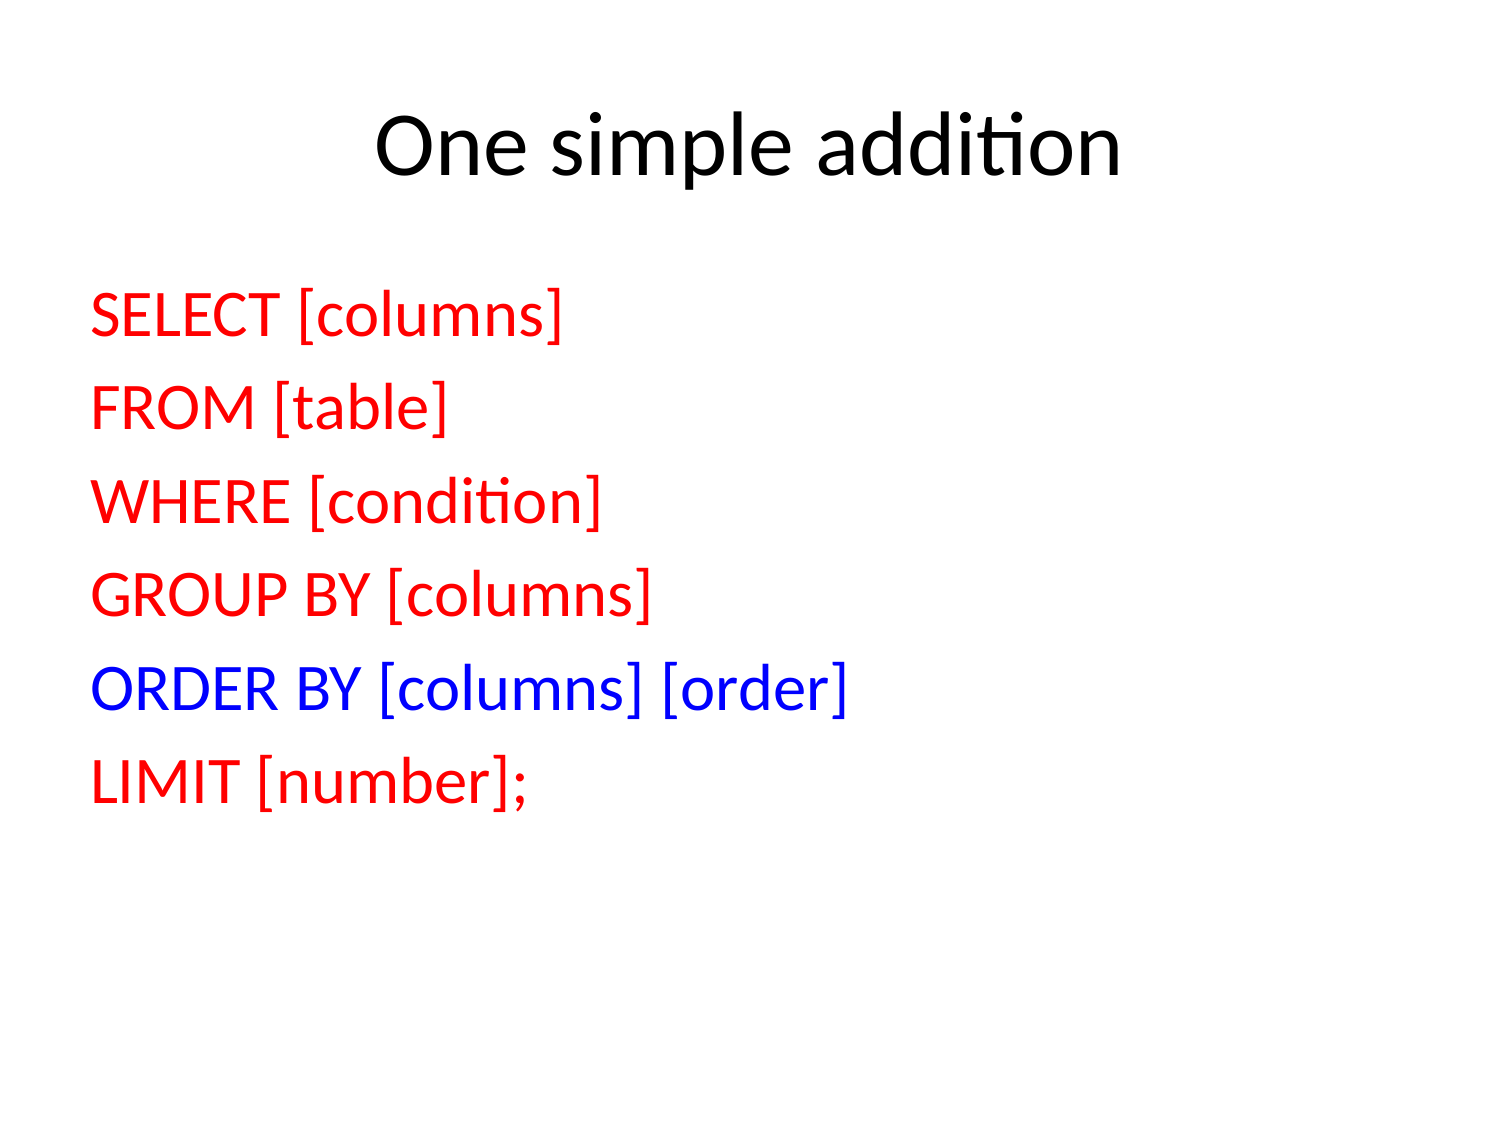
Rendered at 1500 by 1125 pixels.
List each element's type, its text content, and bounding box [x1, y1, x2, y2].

list SELECT [columns] FROM [table] WHERE [condition] GROUP BY [columns] ORDER BY [columns] [order] LIMIT [number]; [75, 262, 1425, 1005]
title One simple addition [75, 45, 1425, 233]
